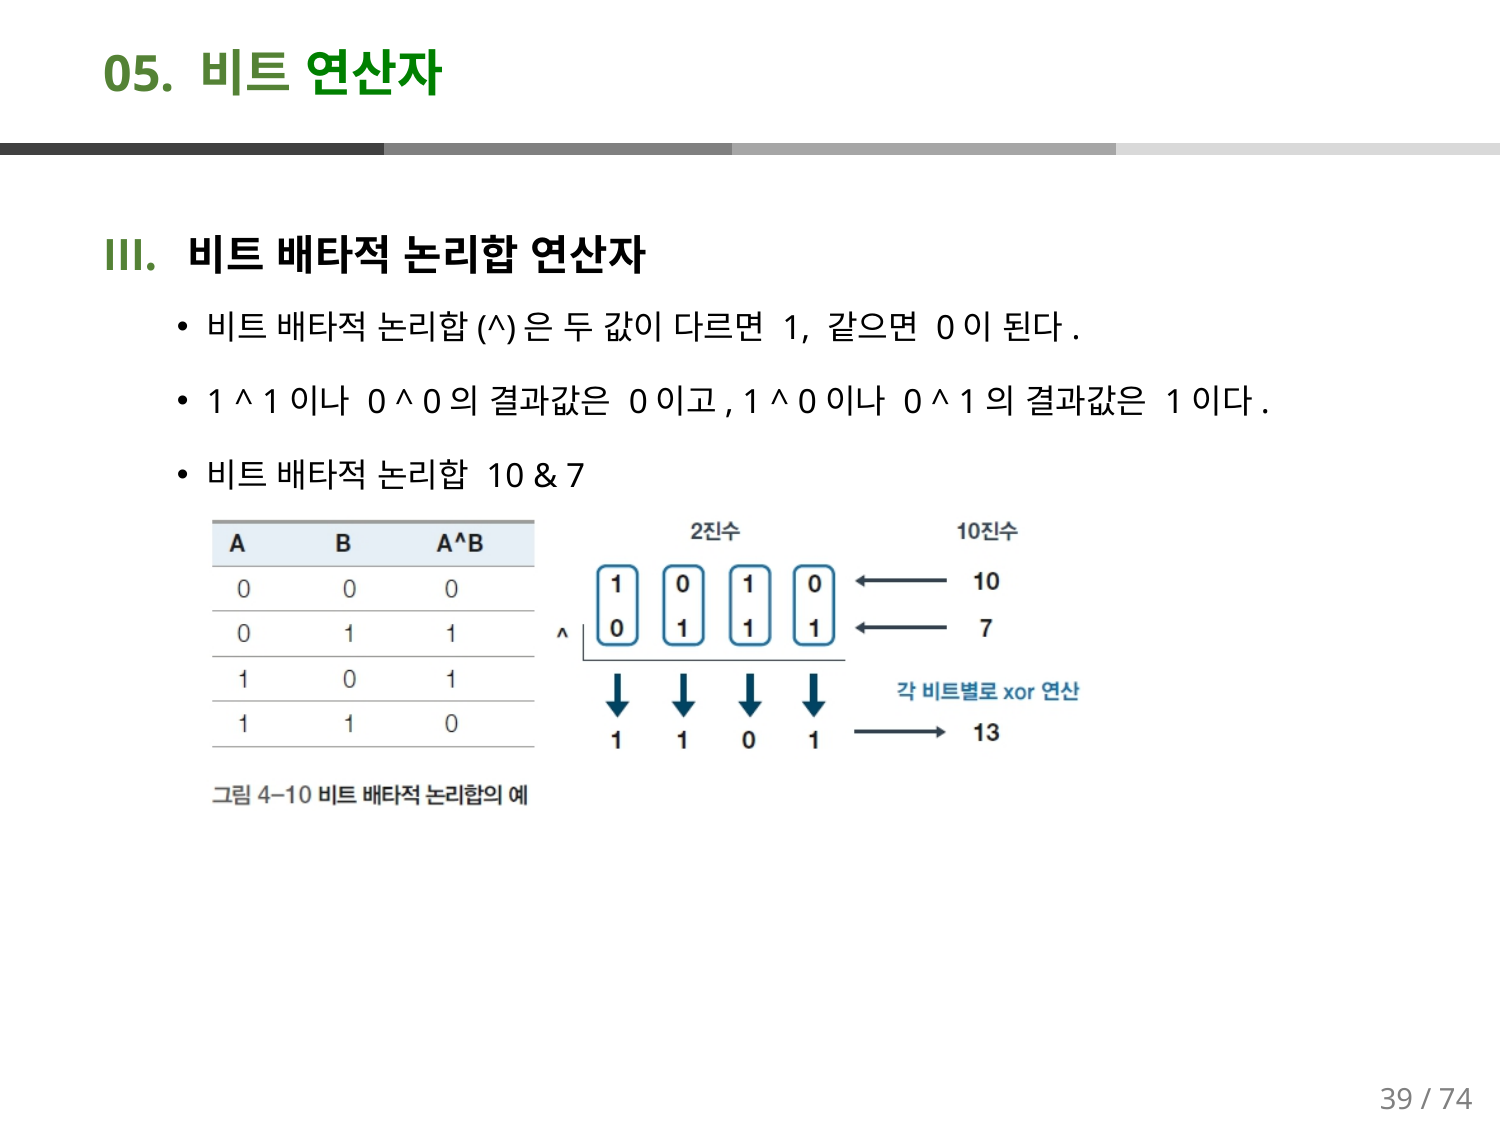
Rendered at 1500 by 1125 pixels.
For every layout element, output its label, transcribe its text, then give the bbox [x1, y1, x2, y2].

title 05. 비트 연산자 [88, 30, 1400, 121]
list 비트 배타적 논리합 연산자 비트 배타적 논리합(^)은 두 값이 다르면 1, 같으면 0이 된다. 1 ^ 1이나 0 ^ 0의 결과값은 0이고, 1 ^ 0이나 0 ^ 1의 결과값은 1이다. 비트 배타적 논리합 10 & 7 [88, 196, 1424, 1125]
picture [206, 515, 1084, 811]
